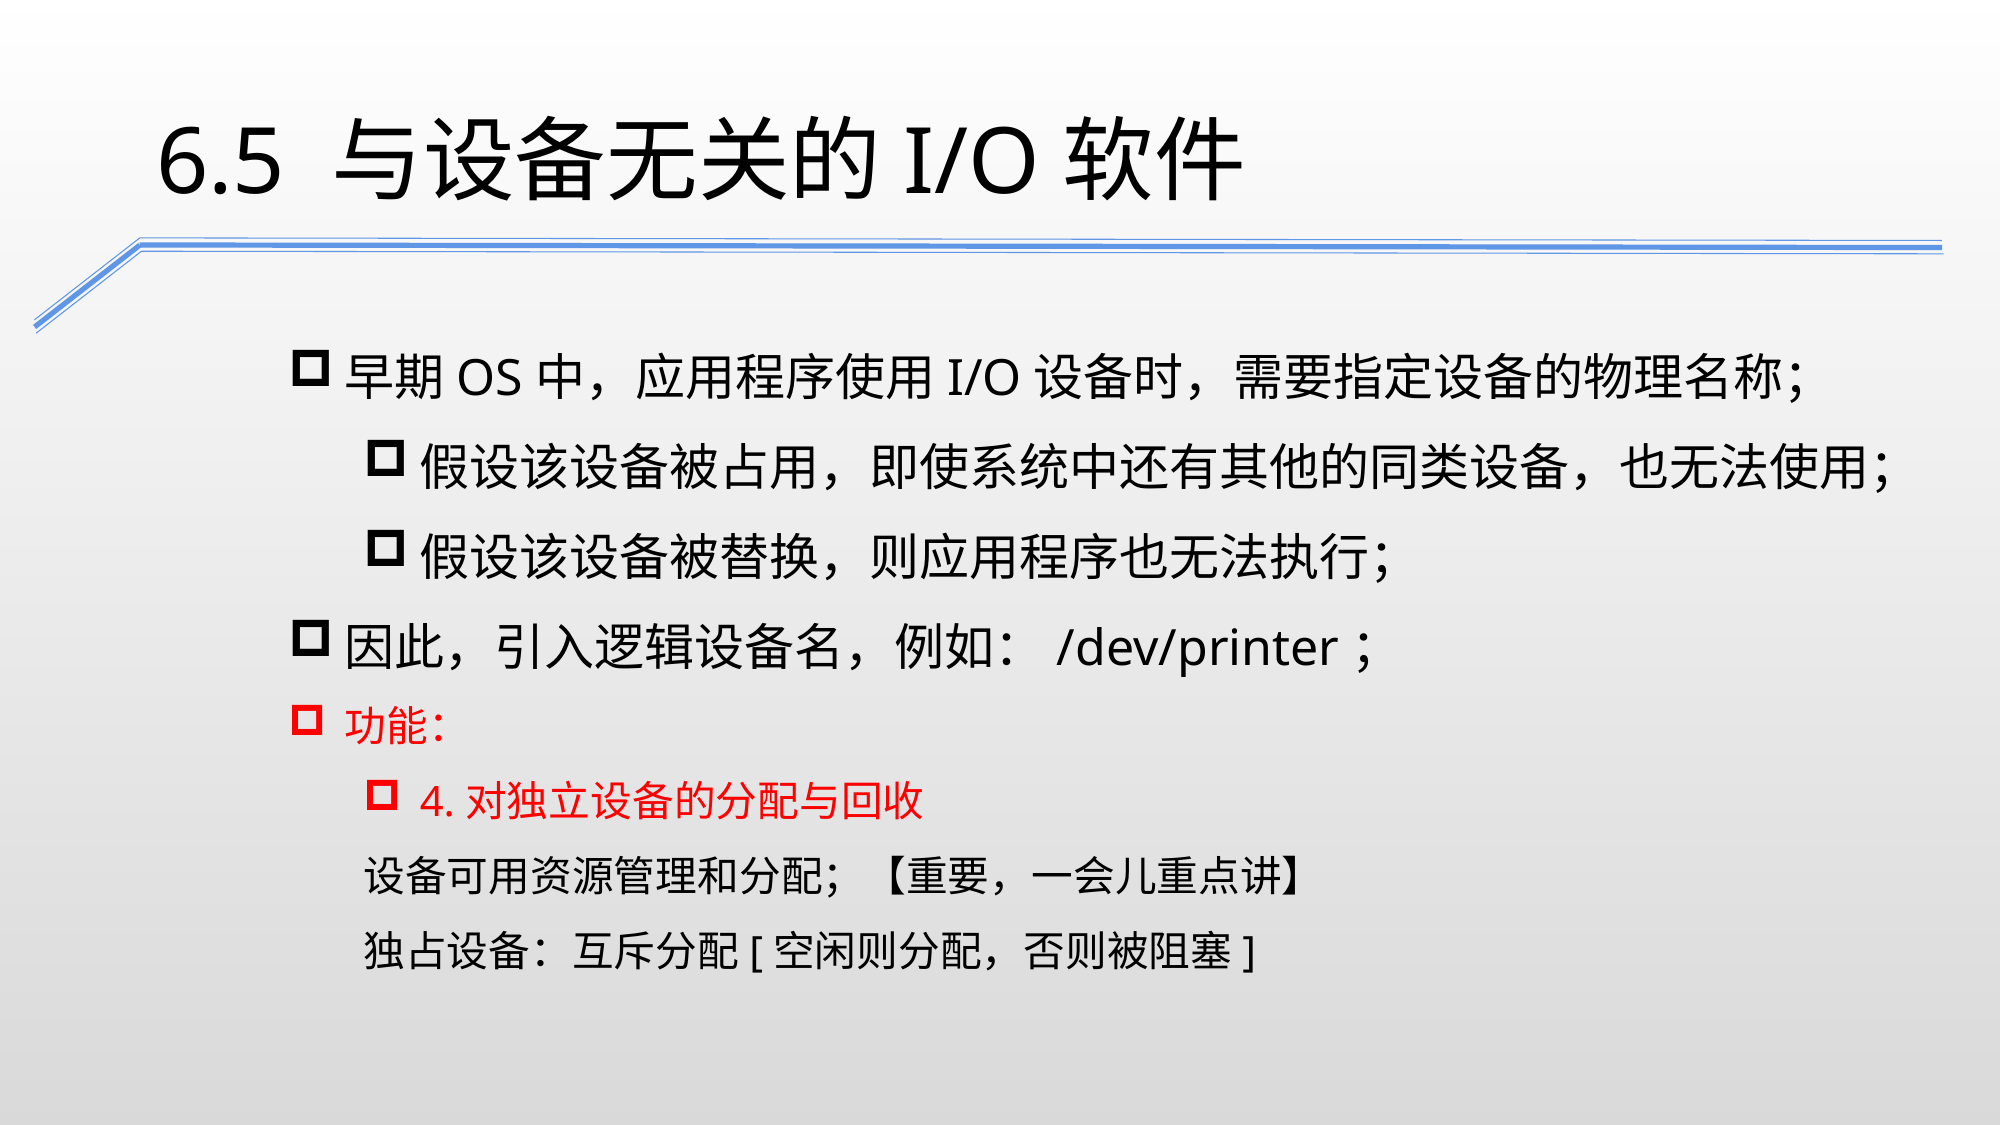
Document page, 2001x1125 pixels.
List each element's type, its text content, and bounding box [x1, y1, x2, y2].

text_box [34, 244, 1942, 327]
text_box 6.5 与设备无关的I/O软件 [141, 94, 1570, 219]
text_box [36, 251, 1944, 334]
text_box 早期OS中，应用程序使用I/O设备时，需要指定设备的物理名称； 假设该设备被占用，即使系统中还有其他的同类设备，也无法使用； 假设该设备被替换，则应用程序也无法执行； 因此，引入逻辑设备名，例如：/dev/printer； 功能： 4.对独立设备的分配与回收 设备可用资源管理和分配；【重要，一会儿重点讲】 独占设备：互斥分配[空闲则分配，否则被阻塞] [273, 307, 1992, 710]
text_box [34, 237, 1942, 244]
